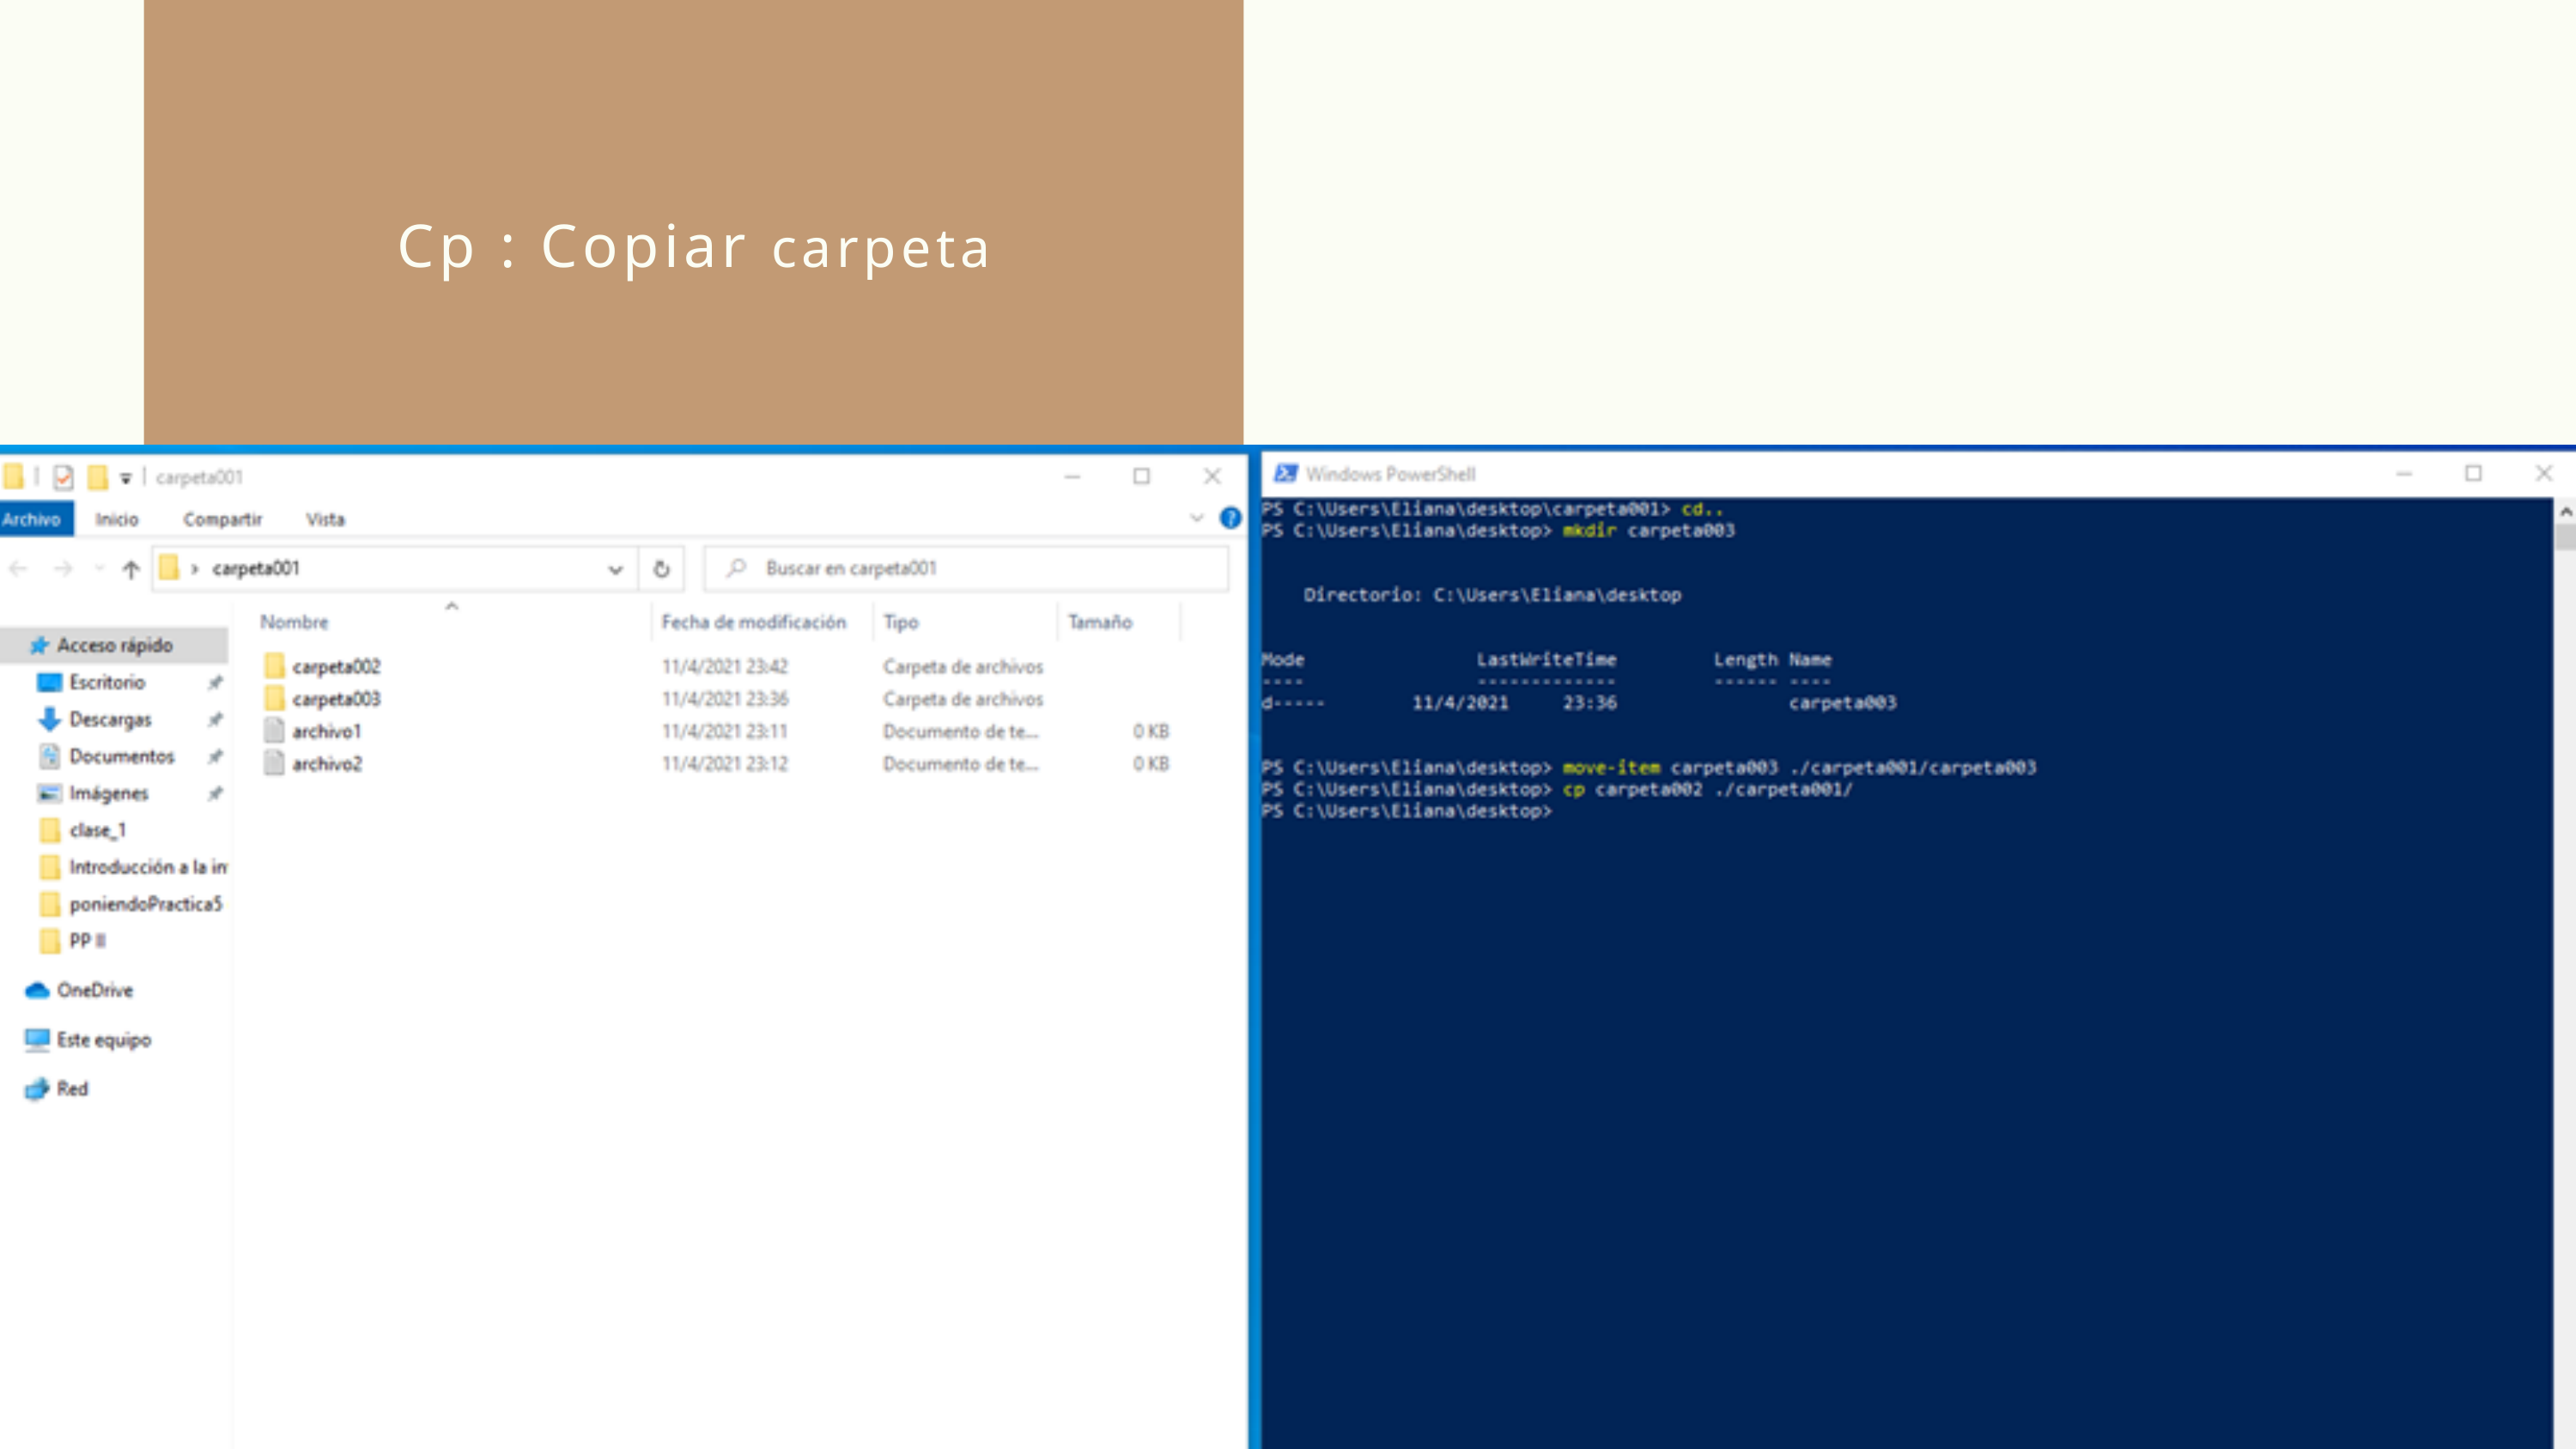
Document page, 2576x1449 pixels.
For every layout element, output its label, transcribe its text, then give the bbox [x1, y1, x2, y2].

text_box Cp : Copiar carpeta [282, 202, 1106, 280]
text_box [143, 0, 1244, 442]
picture [0, 445, 2576, 1449]
